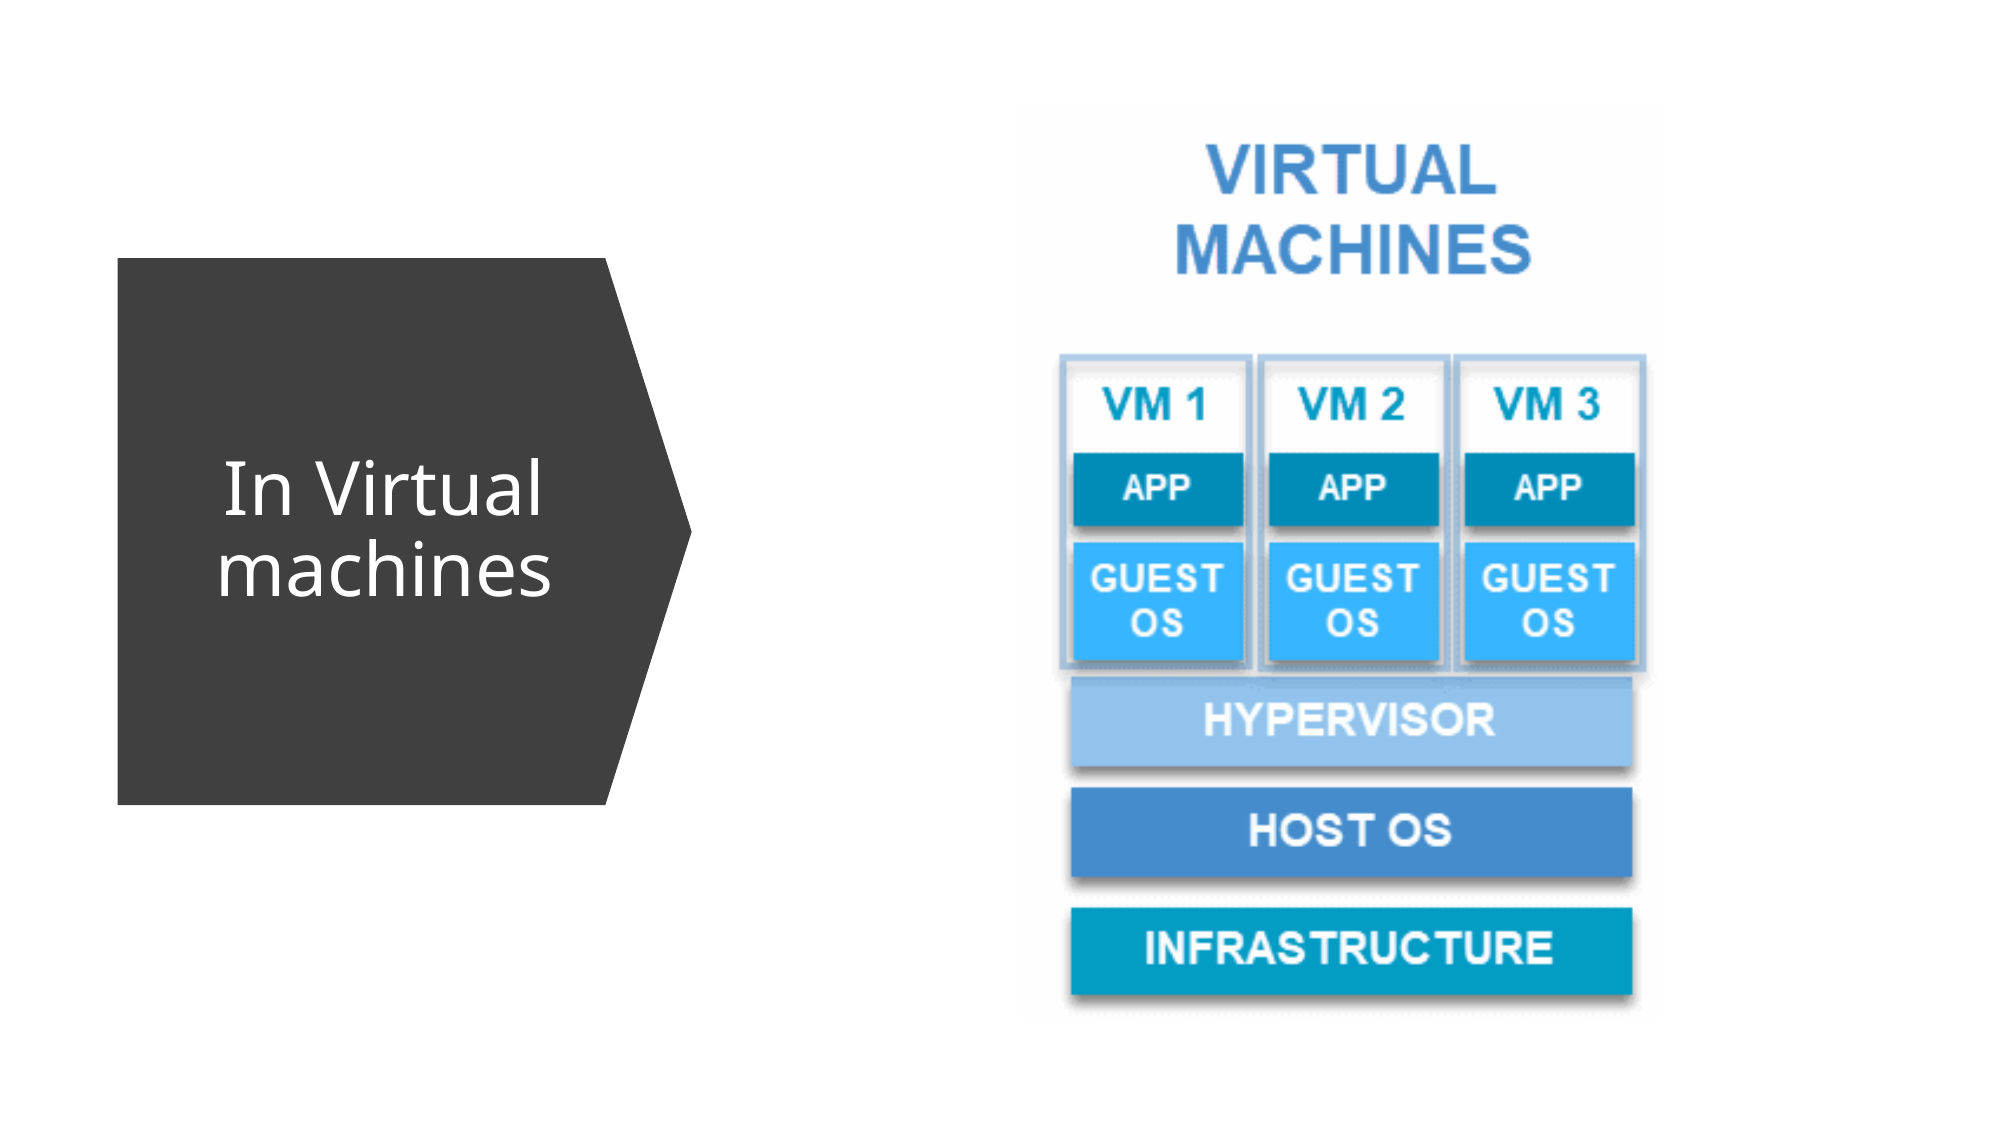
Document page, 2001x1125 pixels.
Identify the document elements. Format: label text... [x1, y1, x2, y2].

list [1020, 105, 1659, 1020]
title In Virtual machines [168, 322, 601, 741]
text_box [116, 257, 693, 807]
